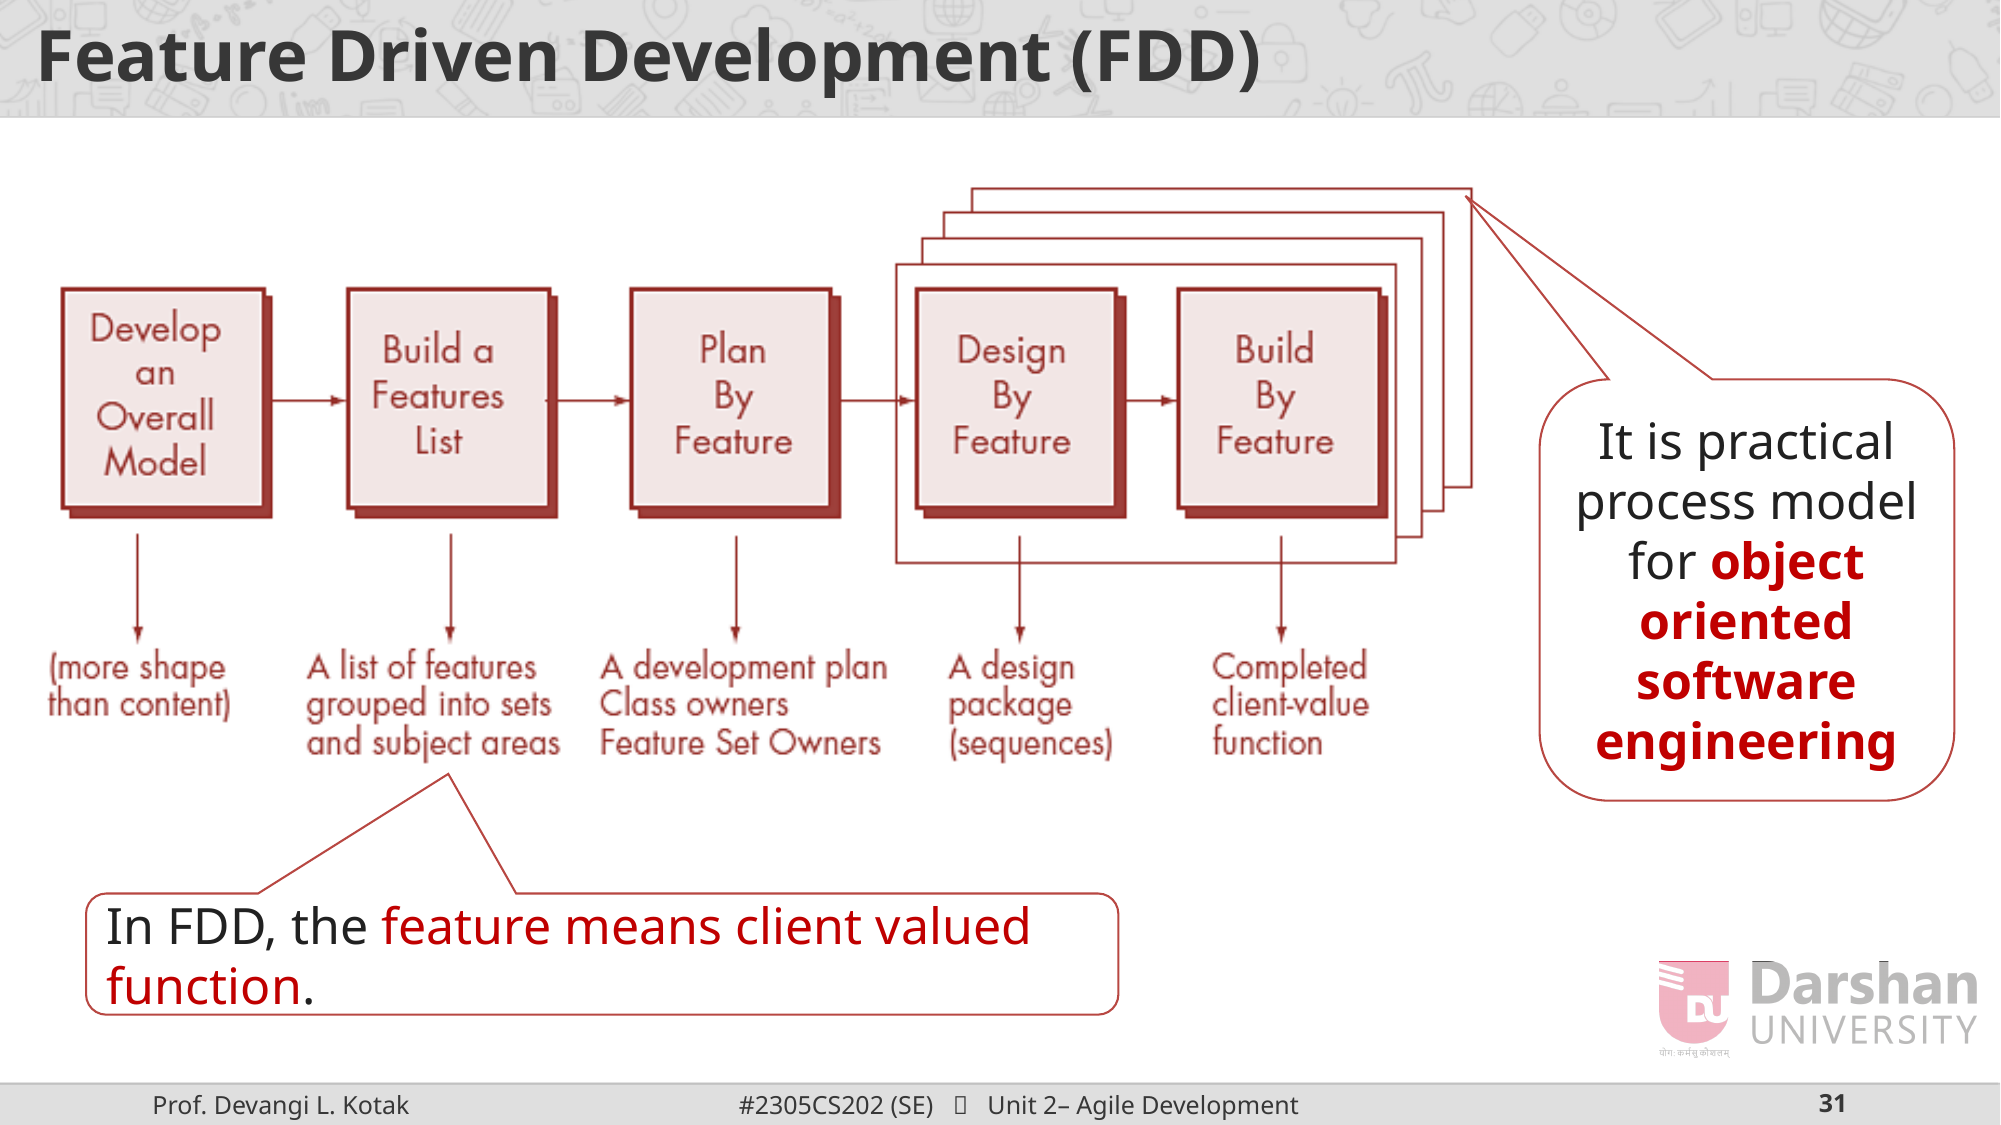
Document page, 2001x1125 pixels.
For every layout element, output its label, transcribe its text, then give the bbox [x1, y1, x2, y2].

text_box In FDD, the feature means client valued function. [85, 782, 1120, 1016]
title Feature Driven Development (FDD) [0, 0, 2000, 117]
picture [31, 174, 1484, 782]
text_box It is practical process model for object oriented software engineering [1484, 208, 1956, 802]
